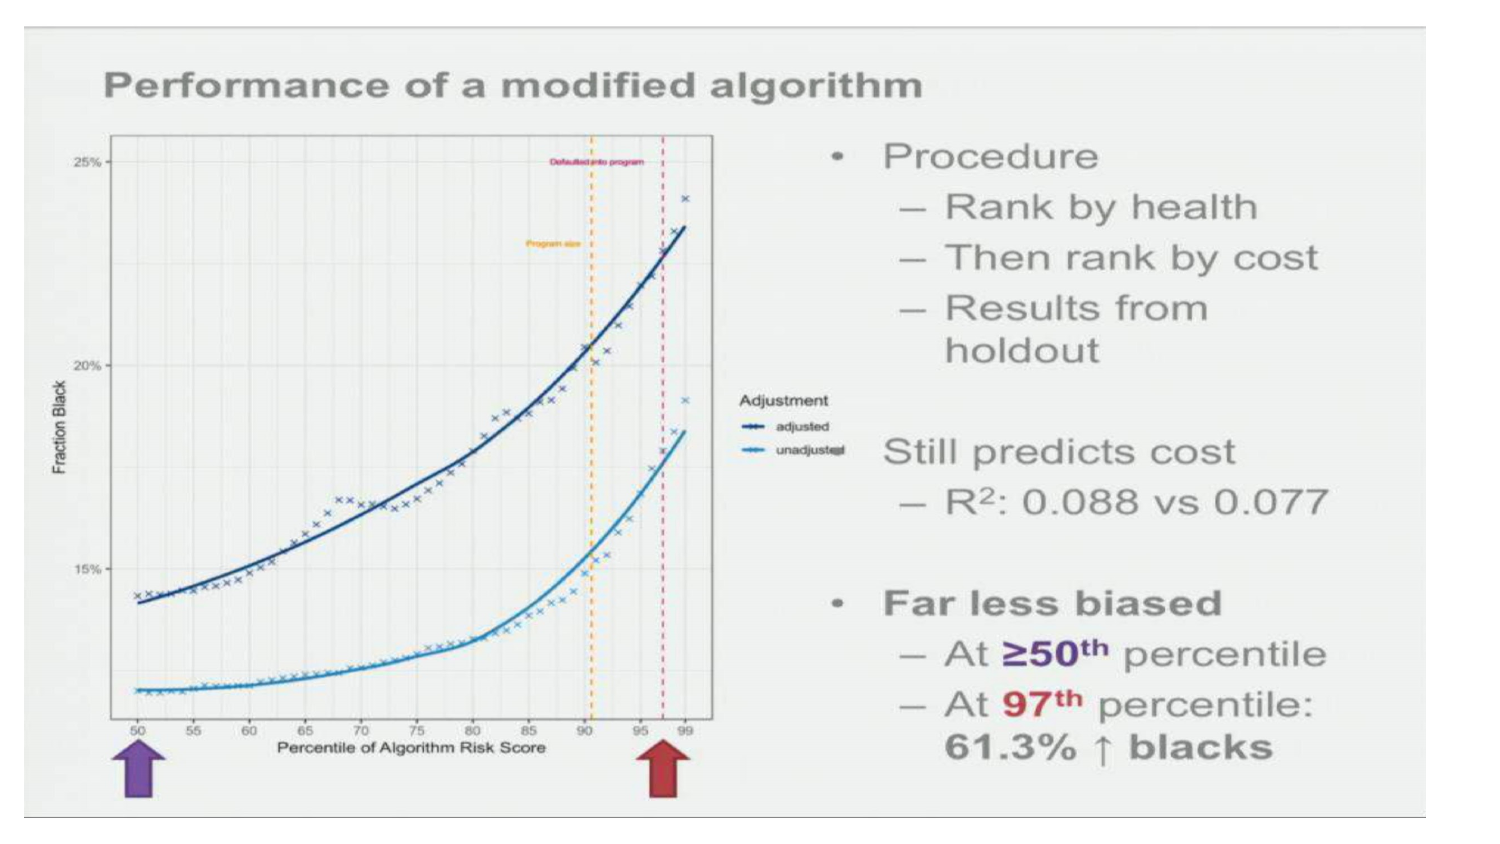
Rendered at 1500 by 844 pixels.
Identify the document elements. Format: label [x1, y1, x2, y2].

picture [24, 24, 1426, 819]
